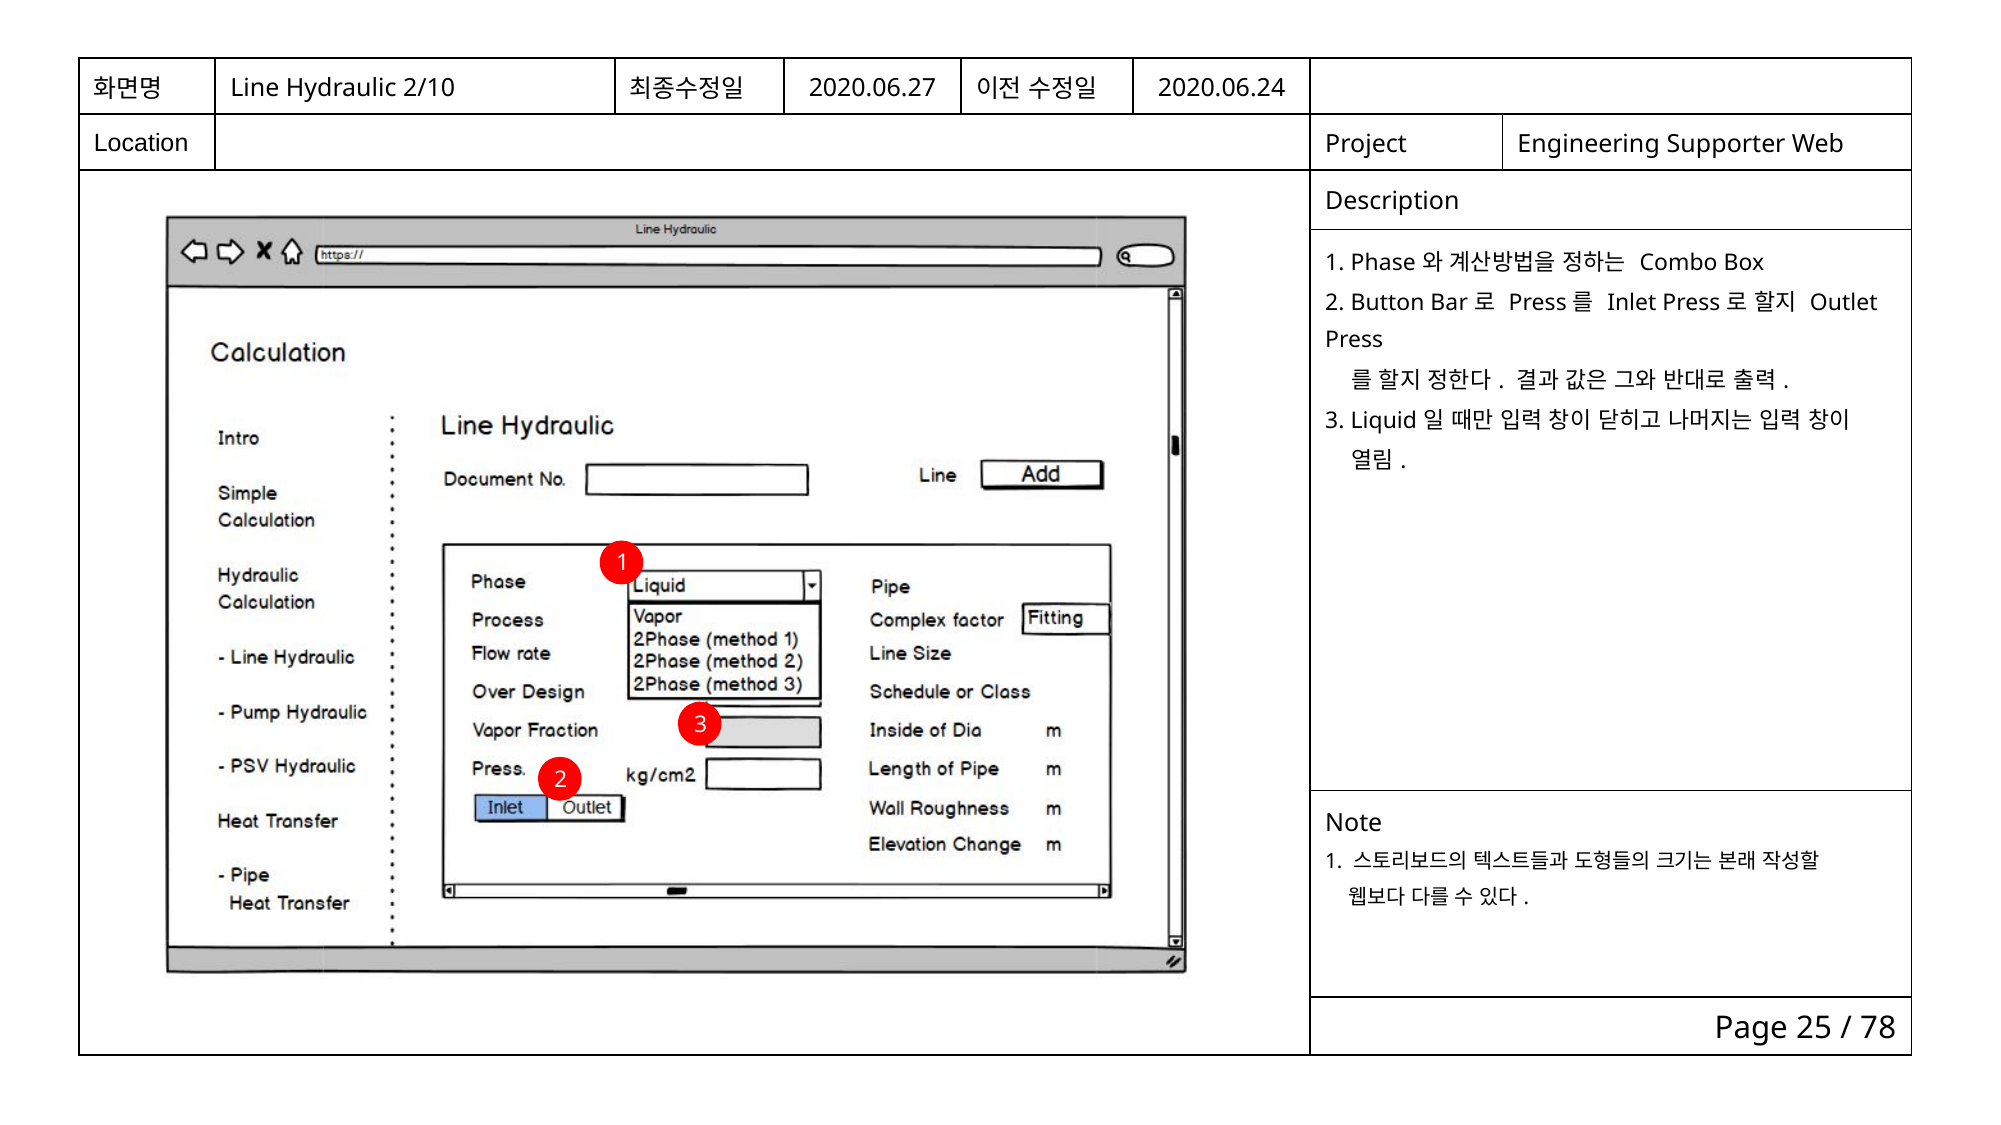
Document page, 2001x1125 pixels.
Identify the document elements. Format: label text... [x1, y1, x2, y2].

table_cell 1. Phase와 계산방법을 정하는 Combo Box 2. Button Bar로 Press를 Inlet Press로 할지 Outlet Press 를 할지 정한다. 결과 값은 그와 반대로 출력. 3. Liquid일 때만 입력 창이 닫히고 나머지는 입력 창이 열림. [1311, 230, 1911, 790]
table_cell Project [1311, 115, 1502, 169]
table_header Line Hydraulic 2/10 [216, 59, 614, 113]
table_header 최종수정일 [616, 59, 783, 113]
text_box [677, 701, 723, 746]
table_cell Note 1. 스토리보드의 텍스트들과 도형들의 크기는 본래 작성할 웹보다 다를 수 있다. [1311, 791, 1911, 996]
table_cell [80, 171, 1309, 1054]
table_cell Engineering Supporter Web [1503, 115, 1911, 169]
table_header 화면명 [80, 59, 214, 113]
table_header 이전 수정일 [962, 59, 1132, 113]
picture [164, 213, 1192, 979]
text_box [599, 540, 645, 585]
table_header 2020.06.24 [1134, 59, 1309, 113]
table_header [1311, 59, 1911, 113]
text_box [538, 756, 584, 801]
table_cell Description [1311, 171, 1911, 229]
table_header 2020.06.27 [785, 59, 960, 113]
table_cell [216, 115, 1309, 169]
table_cell Location [80, 115, 214, 169]
table_cell Page 25 / 78 [1311, 998, 1911, 1054]
